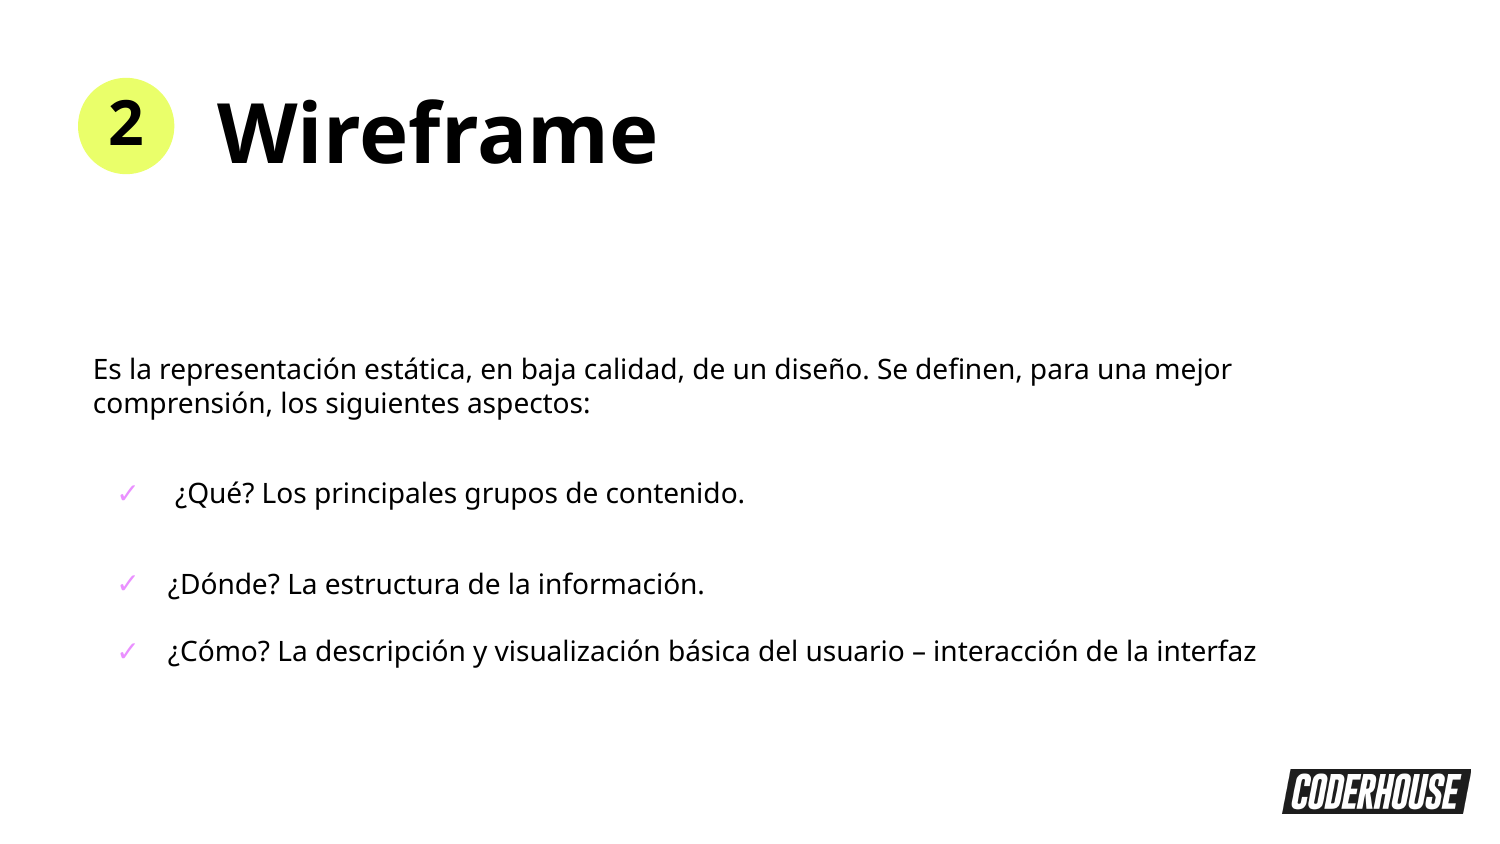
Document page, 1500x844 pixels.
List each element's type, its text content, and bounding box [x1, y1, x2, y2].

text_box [77, 76, 175, 176]
text_box Wireframe [202, 76, 1372, 197]
picture [1281, 769, 1471, 814]
text_box Es la representación estática, en baja calidad, de un diseño. Se definen, para una mejor comprensión, los siguientes aspectos: ¿Qué? Los principales grupos de contenido. ¿Dónde? La estructura de la información. ¿Cómo? La descripción y visualización básica del usuario – interacción de la interfaz [77, 336, 1372, 683]
